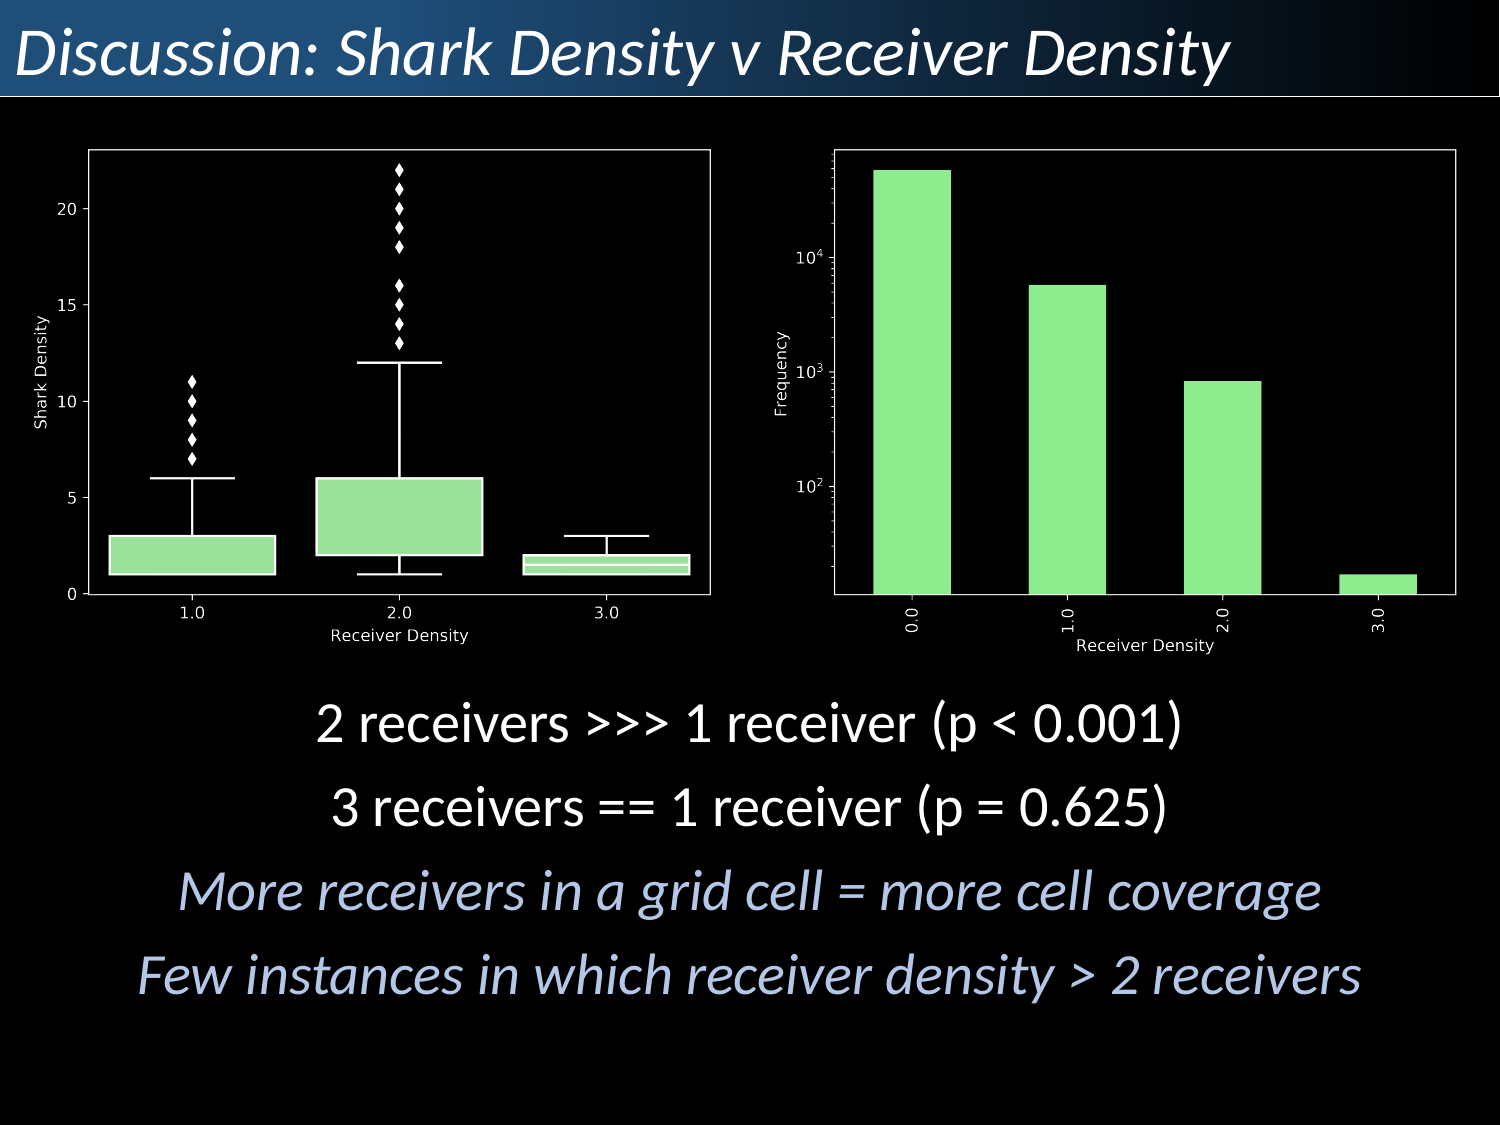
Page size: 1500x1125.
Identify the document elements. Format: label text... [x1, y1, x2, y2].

picture [0, 79, 1500, 668]
text_box Discussion: Shark Density v Receiver Density [0, 0, 1500, 79]
text_box 2 receivers >>> 1 receiver (p < 0.001) 3 receivers == 1 receiver (p = 0.625) More receivers in a grid cell = more cell coverage Few instances in which receiver density > 2 receivers [35, 684, 1465, 1015]
